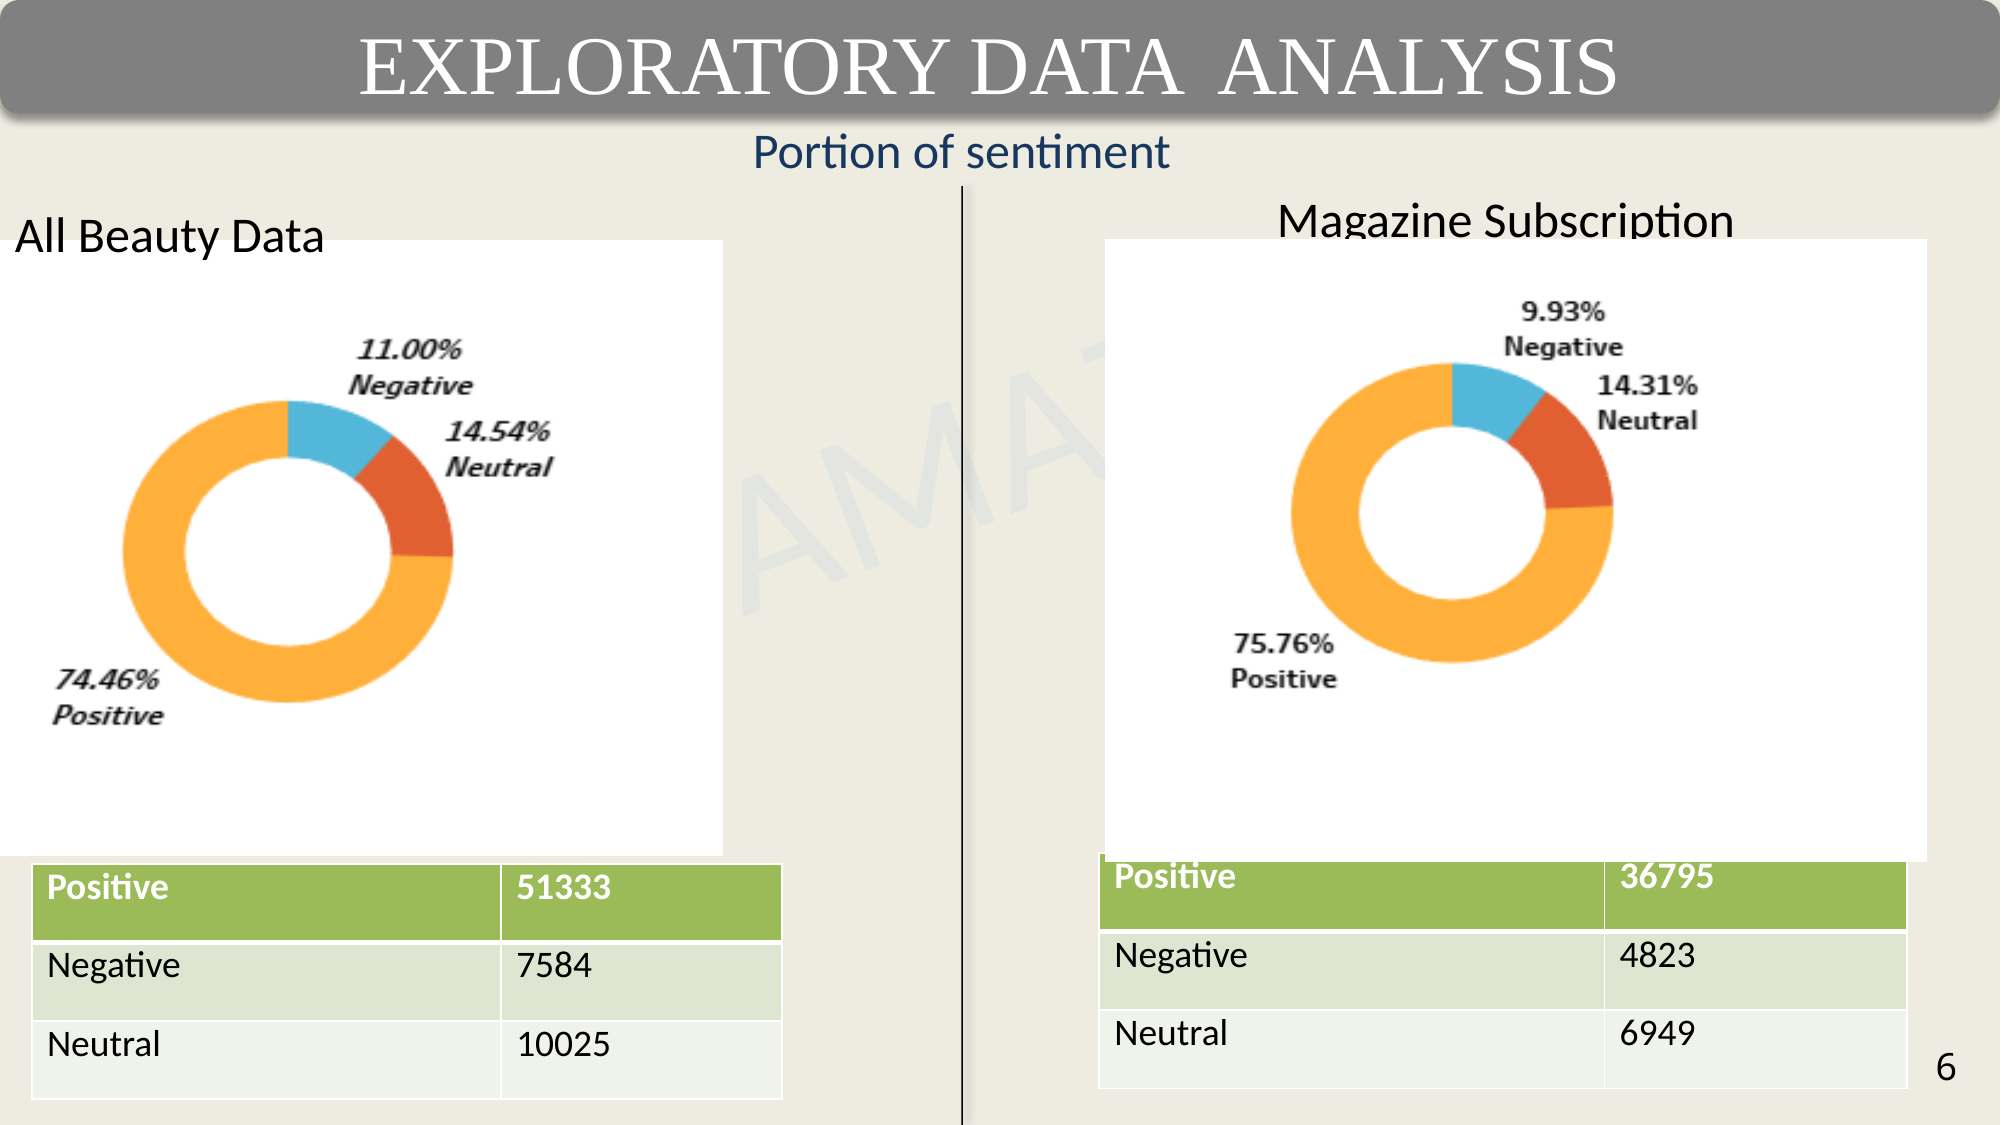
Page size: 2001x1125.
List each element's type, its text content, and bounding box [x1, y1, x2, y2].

table_cell 7584 [502, 945, 781, 1020]
table_header 36795 [1605, 870, 1906, 929]
table_header Positive [33, 865, 500, 940]
picture [0, 239, 723, 857]
table_cell Negative [1100, 934, 1604, 1009]
table_cell 6949 [1605, 1011, 1906, 1038]
table_cell Negative [33, 945, 500, 1020]
table_cell Neutral [1100, 1011, 1604, 1088]
text_box Portion of sentiment [325, 111, 1599, 187]
title EXPLORATORY DATA ANALYSIS [0, 0, 2000, 212]
table_cell Neutral [33, 1022, 500, 1098]
text_box Magazine Subscription [1262, 179, 1953, 255]
table_cell 4823 [1605, 934, 1906, 1009]
table_header 51333 [502, 865, 781, 940]
picture [1105, 239, 1927, 862]
text_box All Beauty Data [0, 194, 515, 238]
table_header Positive [1100, 863, 1604, 929]
slide_number 6 [1505, 1038, 1973, 1099]
table_cell 10025 [502, 1022, 781, 1098]
